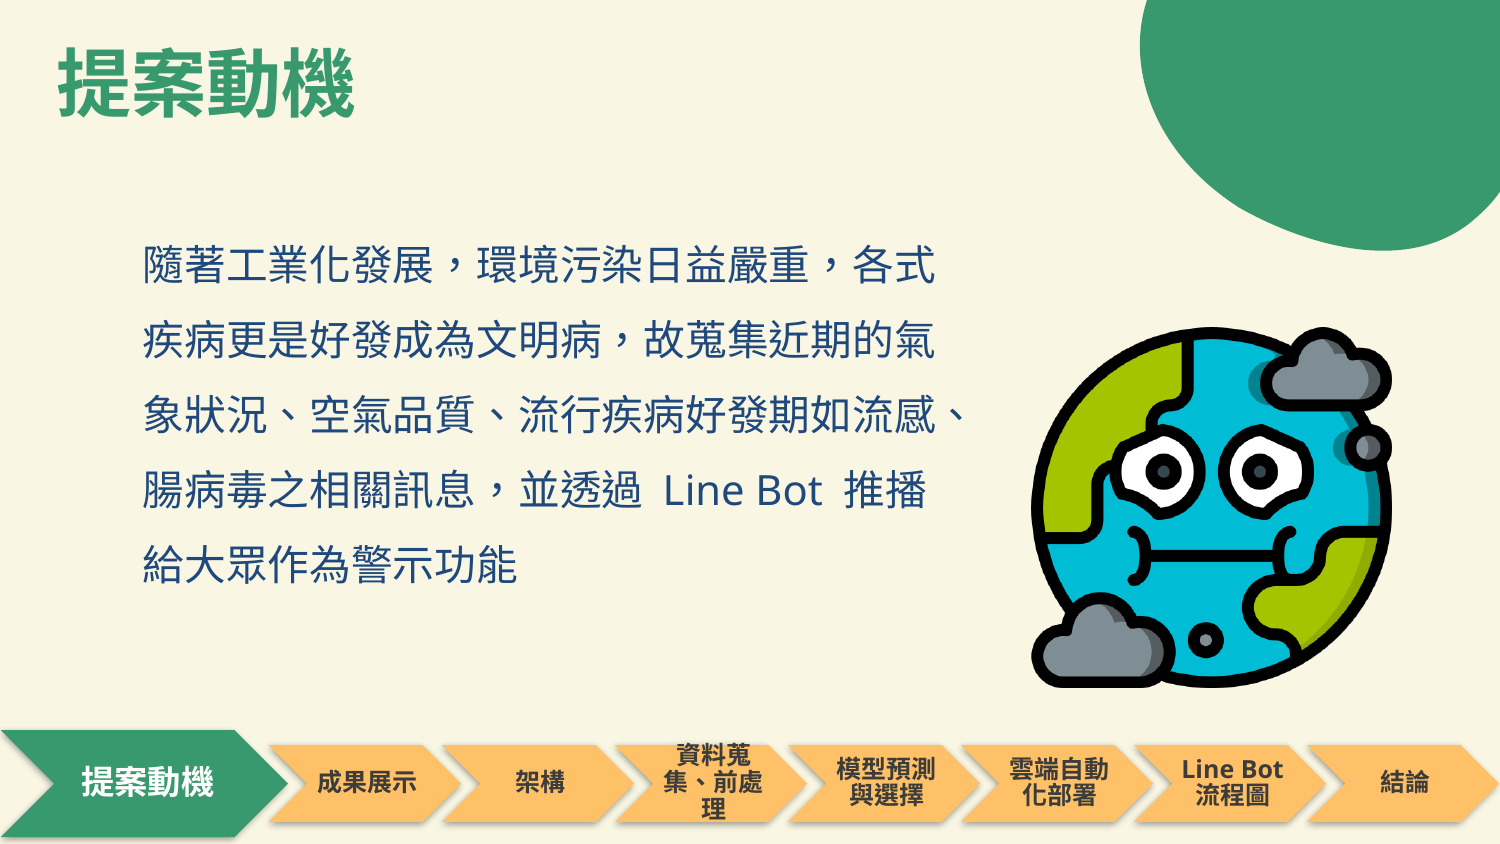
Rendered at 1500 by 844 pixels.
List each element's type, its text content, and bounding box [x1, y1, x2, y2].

text_box 隨著工業化發展，環境污染日益嚴重，各式疾病更是好發成為文明病，故蒐集近期的氣象狀況、空氣品質、流行疾病好發期如流感、腸病毒之相關訊息，並透過 Line Bot 推播給大眾作為警示功能 [108, 206, 964, 597]
title 提案動機 [41, 21, 418, 115]
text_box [0, 721, 1500, 844]
text_box [1139, 0, 1500, 251]
picture [1030, 327, 1392, 688]
